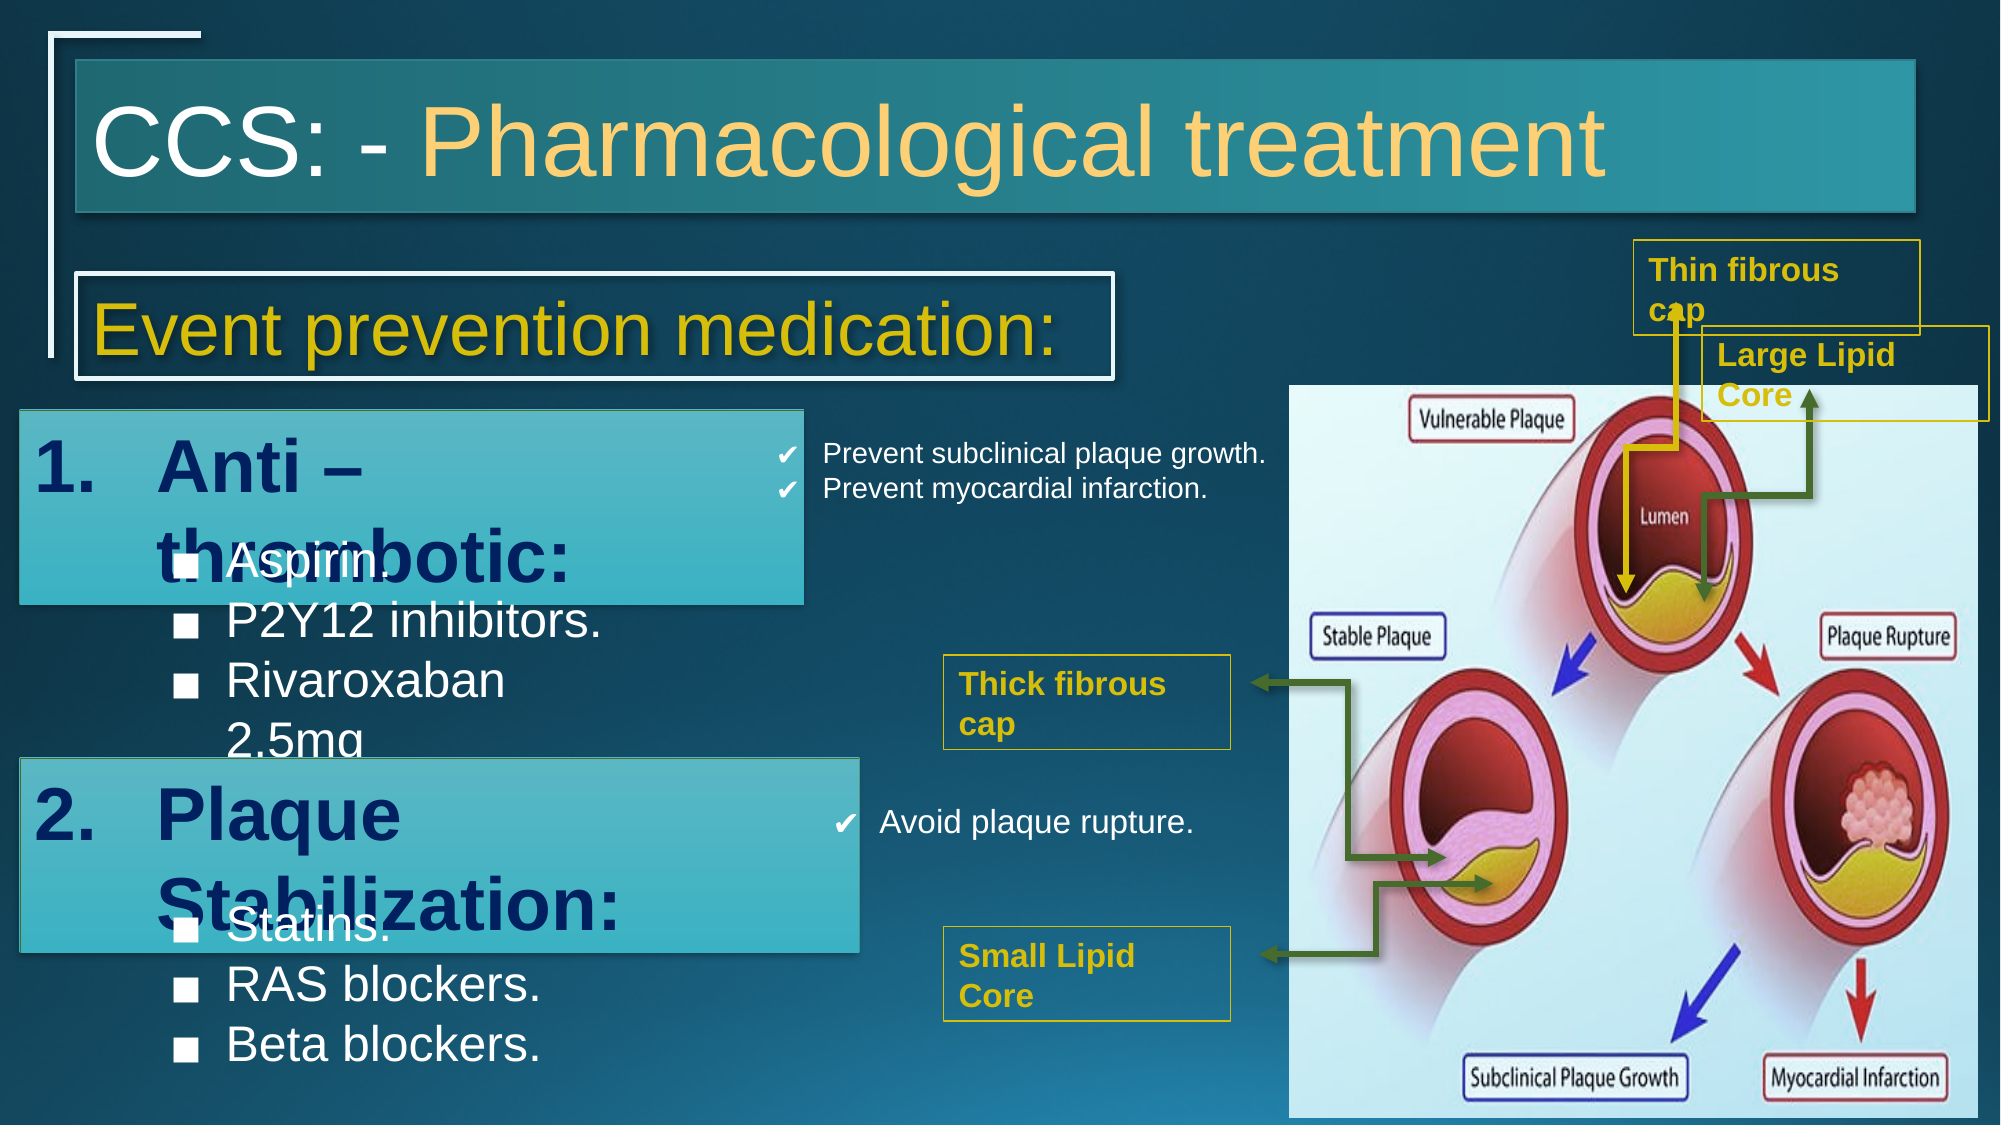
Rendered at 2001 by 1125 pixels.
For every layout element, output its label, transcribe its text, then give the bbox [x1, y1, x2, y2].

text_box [1258, 883, 1494, 955]
text_box Aspirin. P2Y12 inhibitors. Rivaroxaban 2.5mg [154, 519, 673, 756]
text_box Thin fibrous cap [1633, 240, 1921, 336]
text_box Statins. RAS blockers. Beta blockers. [154, 883, 673, 1079]
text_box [1249, 682, 1447, 858]
text_box Event prevention medication: [76, 273, 1113, 379]
picture [0, 0, 2001, 1125]
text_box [1504, 422, 1798, 473]
text_box Large Lipid Core [1702, 326, 1990, 421]
text_box Small Lipid Core [943, 926, 1231, 1022]
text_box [1650, 442, 1864, 549]
text_box Avoid plaque rupture. [817, 793, 1244, 848]
text_box Anti – thrombotic: [19, 409, 804, 605]
text_box CCS: - Pharmacological treatment [76, 60, 1916, 213]
text_box Thick fibrous cap [943, 654, 1231, 750]
text_box Plaque Stabilization: [19, 757, 860, 953]
text_box Prevent subclinical plaque growth. Prevent myocardial infarction. [760, 426, 1283, 512]
